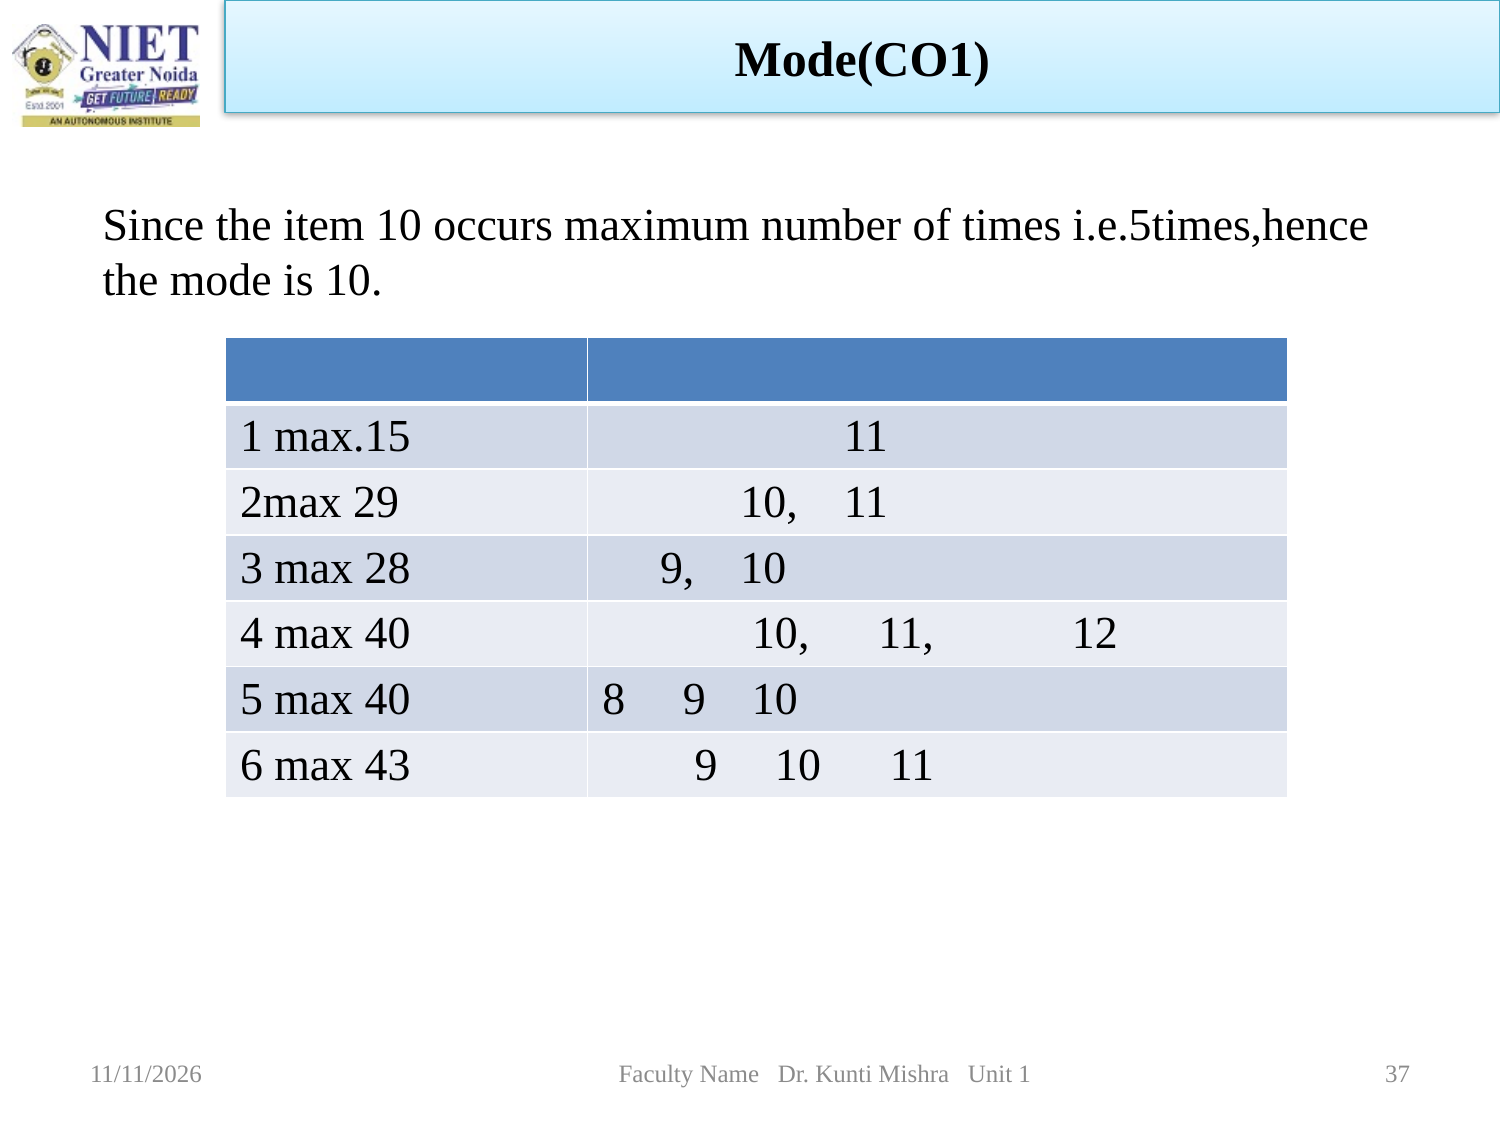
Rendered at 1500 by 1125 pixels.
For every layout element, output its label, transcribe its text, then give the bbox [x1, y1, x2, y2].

text_box Mode(CO1) [224, 0, 1500, 113]
slide_number 37 [1074, 1042, 1425, 1103]
footer Faculty Name Dr. Kunti Mishra Unit 1 [412, 1042, 1074, 1103]
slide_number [75, 1042, 412, 1103]
list Since the item 10 occurs maximum number of times i.e.5times,hence the mode is 10. [87, 187, 1438, 930]
picture [12, 24, 200, 127]
